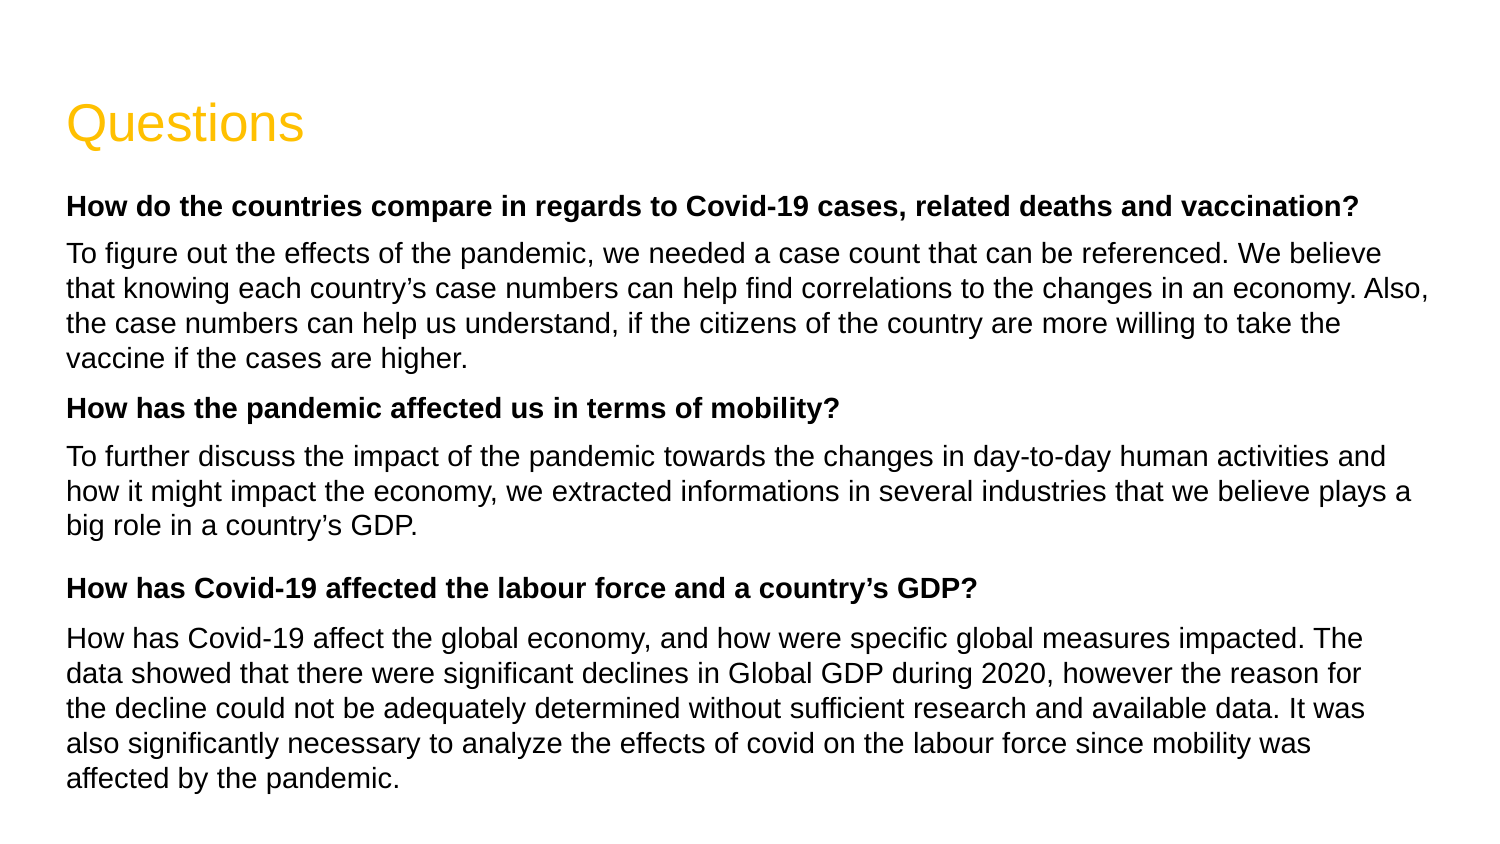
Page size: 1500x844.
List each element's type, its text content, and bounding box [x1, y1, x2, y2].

text_box To further discuss the impact of the pandemic towards the changes in day-to-day human activities and how it might impact the economy, we extracted informations in several industries that we believe plays a big role in a country’s GDP. [51, 421, 1449, 557]
text_box How has Covid-19 affect the global economy, and how were specific global measures impacted. The data showed that there were significant declines in Global GDP during 2020, however the reason for the decline could not be adequately determined without sufficient research and available data. It was also significantly necessary to analyze the effects of covid on the labour force since mobility was affected by the pandemic. [51, 604, 1392, 810]
text_box To figure out the effects of the pandemic, we needed a case count that can be referenced. We believe that knowing each country’s case numbers can help find correlations to the changes in an economy. Also, the case numbers can help us understand, if the citizens of the country are more willing to take the vaccine if the cases are higher. [51, 219, 1449, 374]
title Questions [51, 72, 1449, 166]
text_box How has the pandemic affected us in terms of mobility? [51, 374, 1449, 421]
text_box How has Covid-19 affected the labour force and a country’s GDP? [51, 557, 1036, 604]
list How do the countries compare in regards to Covid-19 cases, related deaths and vaccination? [51, 166, 1449, 219]
